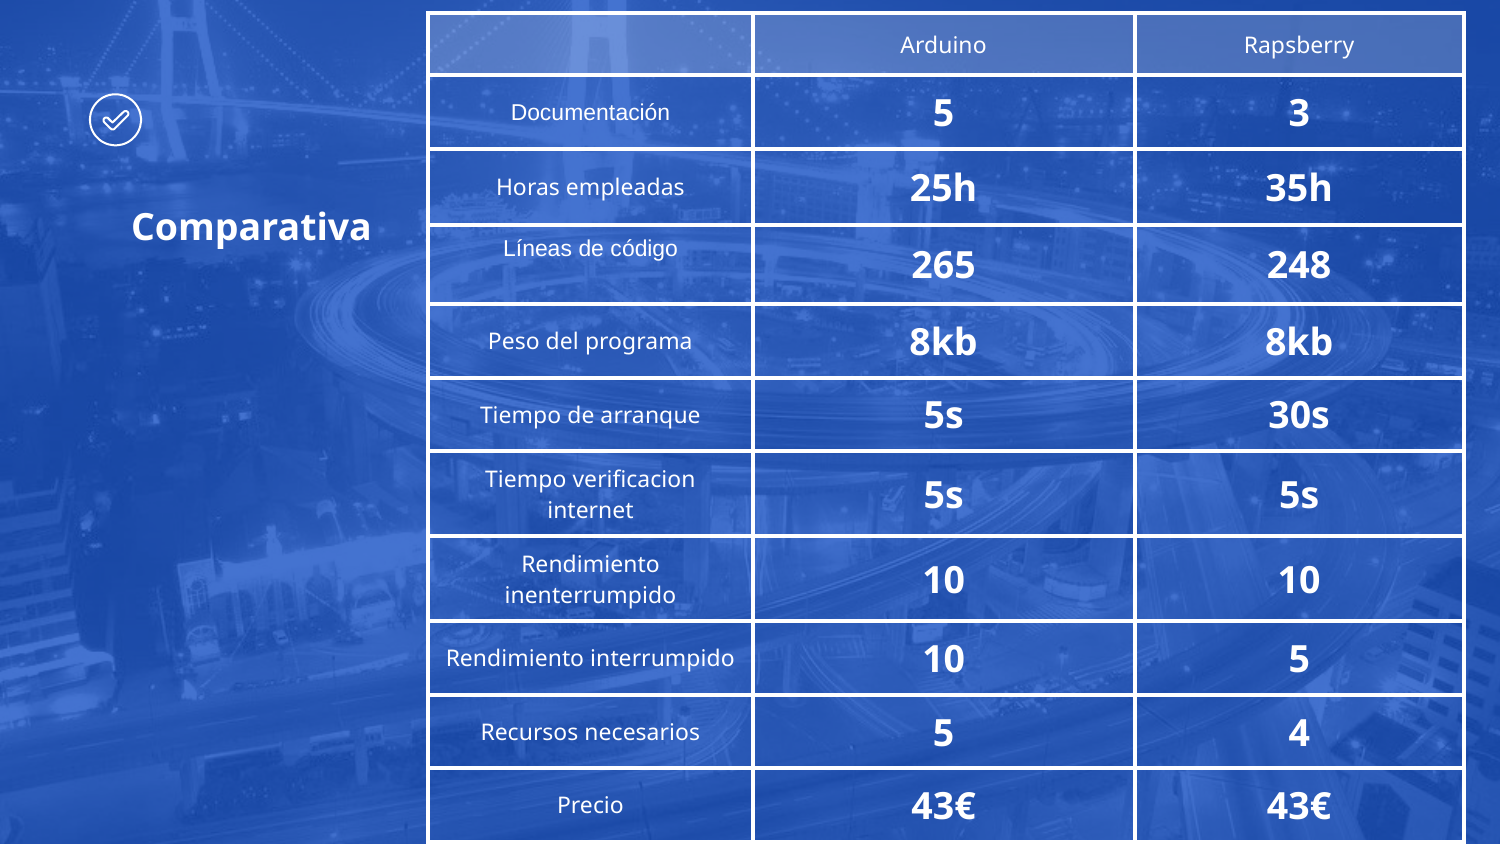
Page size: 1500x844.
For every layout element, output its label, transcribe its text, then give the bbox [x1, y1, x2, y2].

table_cell 5 [755, 697, 1133, 766]
title Comparativa [75, 187, 426, 322]
table_cell 5s [1137, 453, 1462, 534]
table_header Arduino [755, 15, 1133, 73]
table_cell 10 [755, 538, 1133, 619]
table_cell 43€ [755, 770, 1133, 840]
table_cell 30s [1137, 380, 1462, 449]
table_cell 3 [1137, 77, 1462, 147]
table_header [430, 15, 751, 73]
table_cell 10 [1137, 538, 1462, 619]
table_cell Rendimiento inenterrumpido [430, 538, 751, 619]
table_cell 10 [755, 623, 1133, 693]
table_cell 8kb [1137, 306, 1462, 376]
table_cell 5 [755, 77, 1133, 147]
table_cell Tiempo de arranque [430, 380, 751, 449]
table_cell 4 [1137, 697, 1462, 766]
table_cell Tiempo verificacion internet [430, 453, 751, 534]
table_cell Rendimiento interrumpido [430, 623, 751, 693]
table_cell Recursos necesarios [430, 697, 751, 766]
table_cell Líneas de código [430, 227, 751, 302]
table_cell 43€ [1137, 770, 1462, 840]
table_cell 5s [755, 453, 1133, 534]
table_cell Horas empleadas [430, 151, 751, 223]
table_cell Precio [430, 770, 751, 840]
table_cell 8kb [755, 306, 1133, 376]
table_cell Documentación [430, 77, 751, 147]
table_cell 5s [755, 380, 1133, 449]
table_cell 5 [1137, 623, 1462, 693]
table_cell 35h [1137, 151, 1462, 223]
table_cell 248 [1137, 227, 1462, 302]
table_header Rapsberry [1137, 15, 1462, 73]
table_cell Peso del programa [430, 306, 751, 376]
table_cell 25h [755, 151, 1133, 223]
table_cell 265 [755, 227, 1133, 302]
